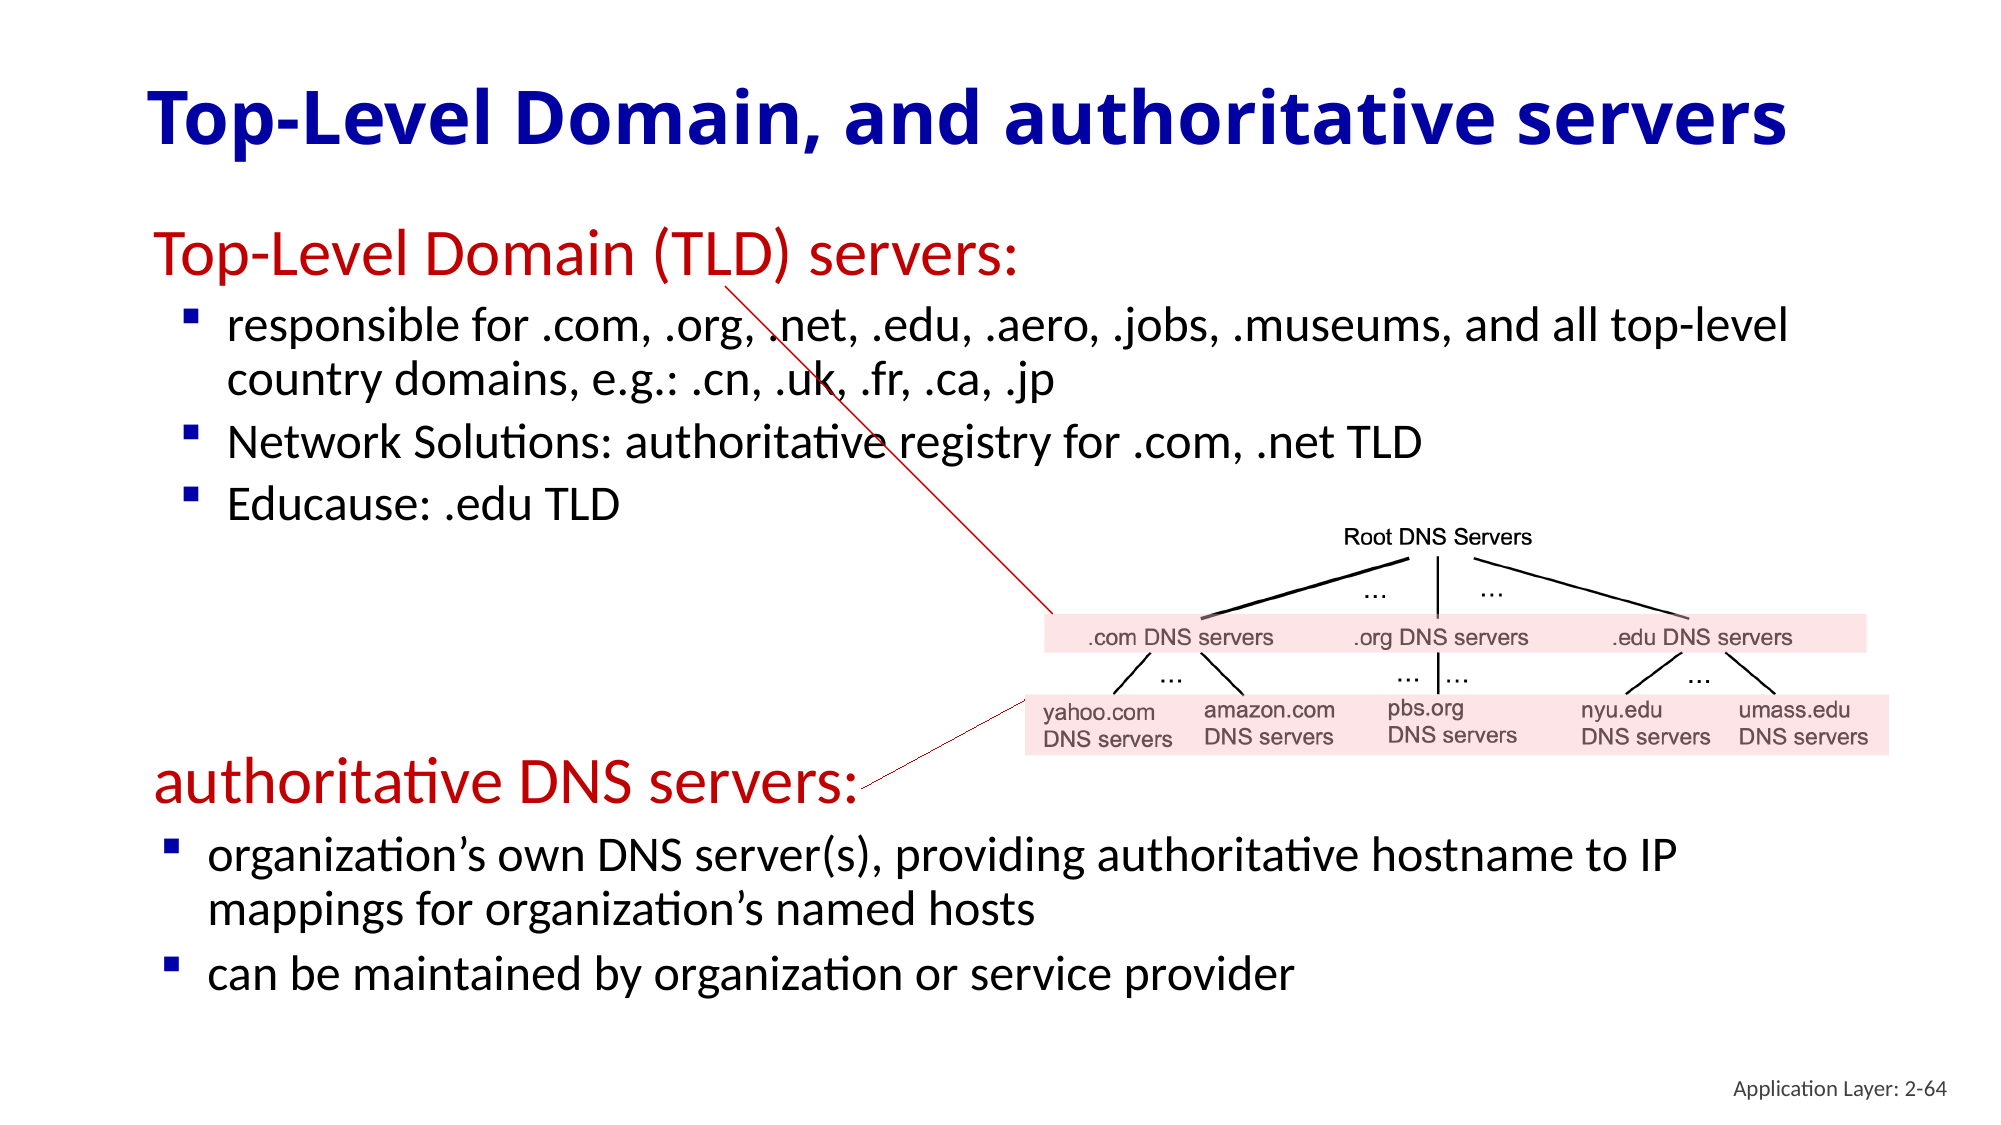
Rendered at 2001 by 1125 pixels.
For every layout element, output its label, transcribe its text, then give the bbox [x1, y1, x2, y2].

text_box Top-Level Domain (TLD) servers: responsible for .com, .org, .net, .edu, .aero, .jobs, .museums, and all top-level country domains, e.g.: .cn, .uk, .fr, .ca, .jp Network Solutions: authoritative registry for .com, .net TLD Educause: .edu TLD [136, 210, 1920, 545]
title Top-Level Domain, and authoritative servers [131, 47, 1856, 195]
picture [1027, 512, 1900, 776]
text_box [724, 286, 1867, 653]
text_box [860, 694, 1889, 789]
slide_number Application Layer: 2- [1512, 1056, 1963, 1117]
text_box authoritative DNS servers: organization’s own DNS server(s), providing authoritative hostname to IP mappings for organization’s named hosts can be maintained by organization or service provider [117, 738, 1900, 1039]
